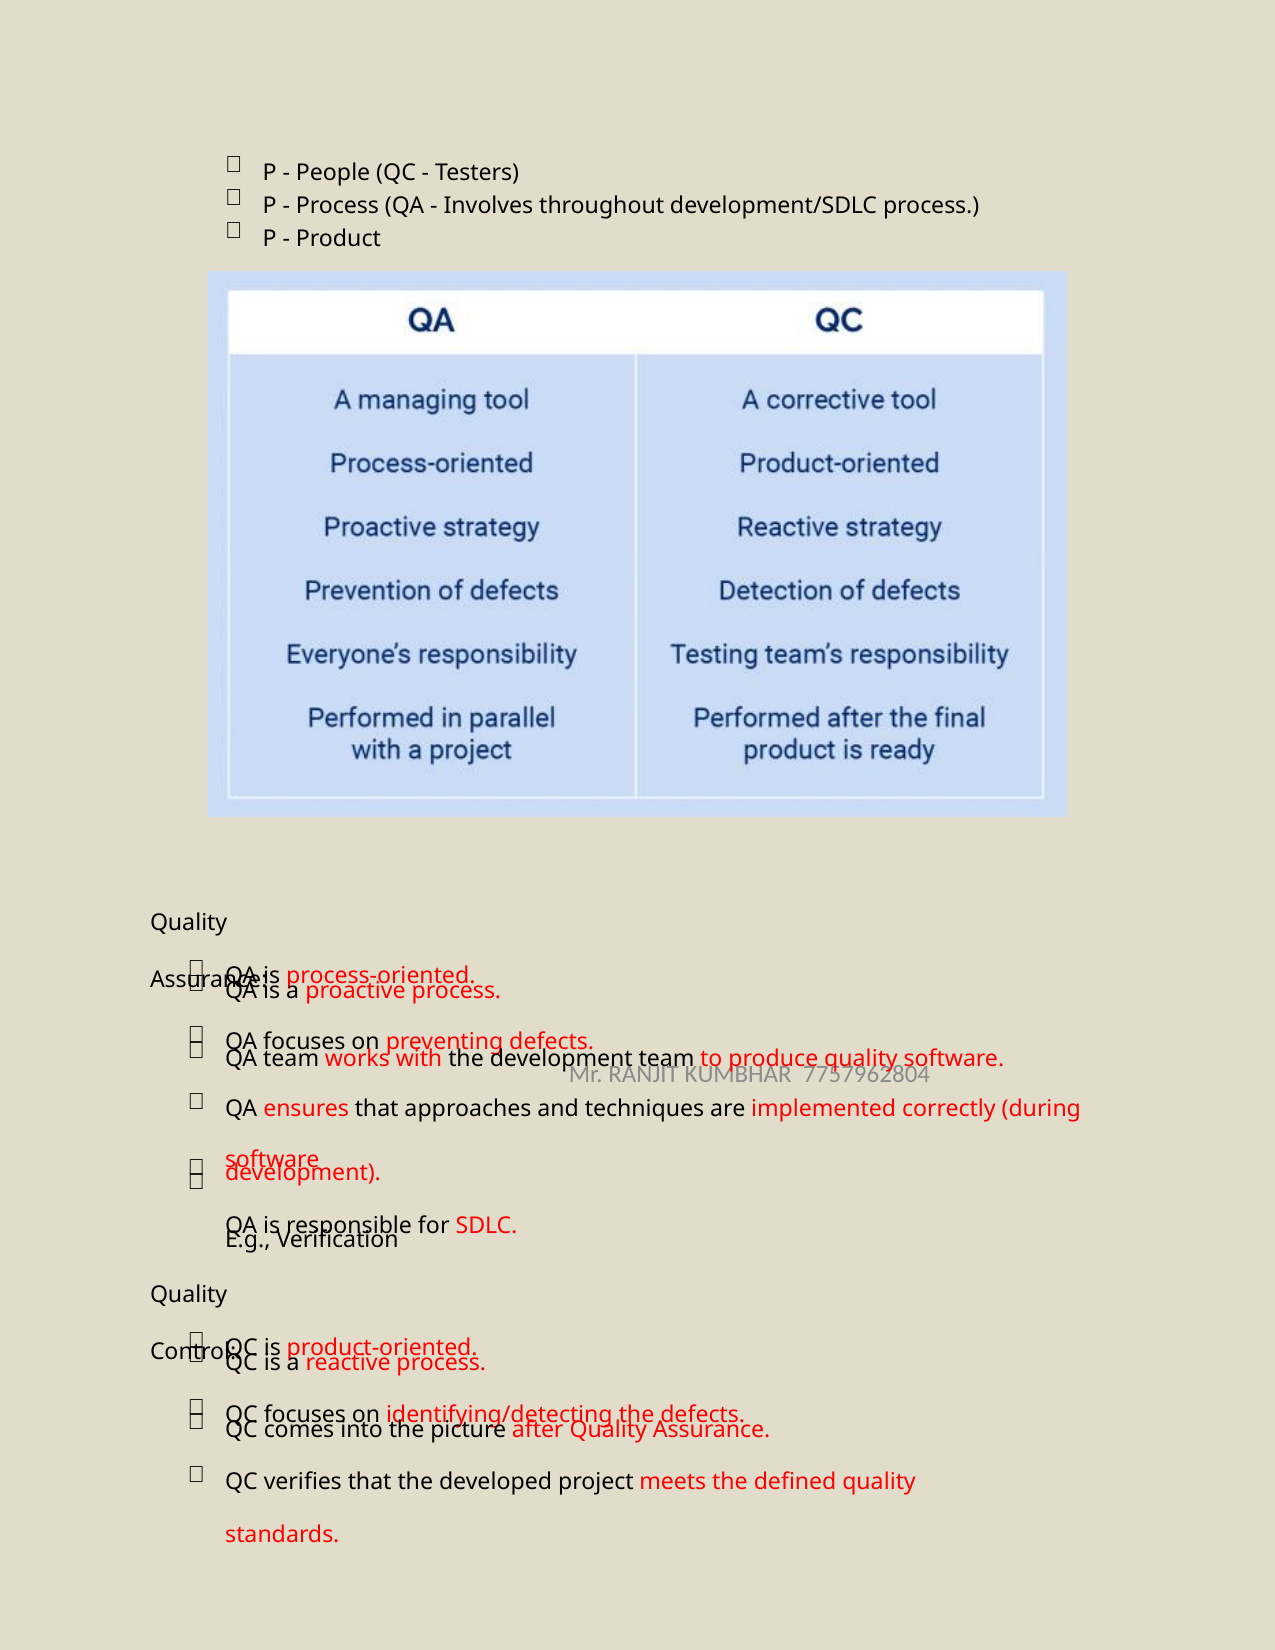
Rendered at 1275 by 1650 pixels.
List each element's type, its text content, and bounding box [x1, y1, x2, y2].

text_box    [225, 144, 243, 343]
text_box P - People (QC - Testers) P - Process (QA - Involves throughout development/SDLC process.) P - Product [262, 151, 1013, 251]
text_box Quality Assurance: [150, 877, 337, 993]
text_box      [187, 929, 205, 1126]
text_box [1067, 777, 1073, 835]
text_box      [187, 1301, 205, 1650]
text_box Quality Control: [150, 1249, 311, 1365]
text_box [207, 271, 1068, 817]
text_box QA is process-oriented. QA is a proactive process. QA focuses on preventing defects. QA team works with the development team to produce quality software. QA ensures that approaches and techniques are implemented correctly (during software development). QA is responsible for SDLC. E.g., Verification [225, 936, 1149, 1253]
text_box QC is product-oriented. QC is a reactive process. QC focuses on identifying/detecting the defects. QC comes into the picture after Quality Assurance. QC verifies that the developed project meets the defined quality standards. [225, 1308, 949, 1547]
footer Mr. RANJIT KUMBHAR 7757962804 [512, 1042, 988, 1103]
text_box   [187, 1126, 205, 1249]
